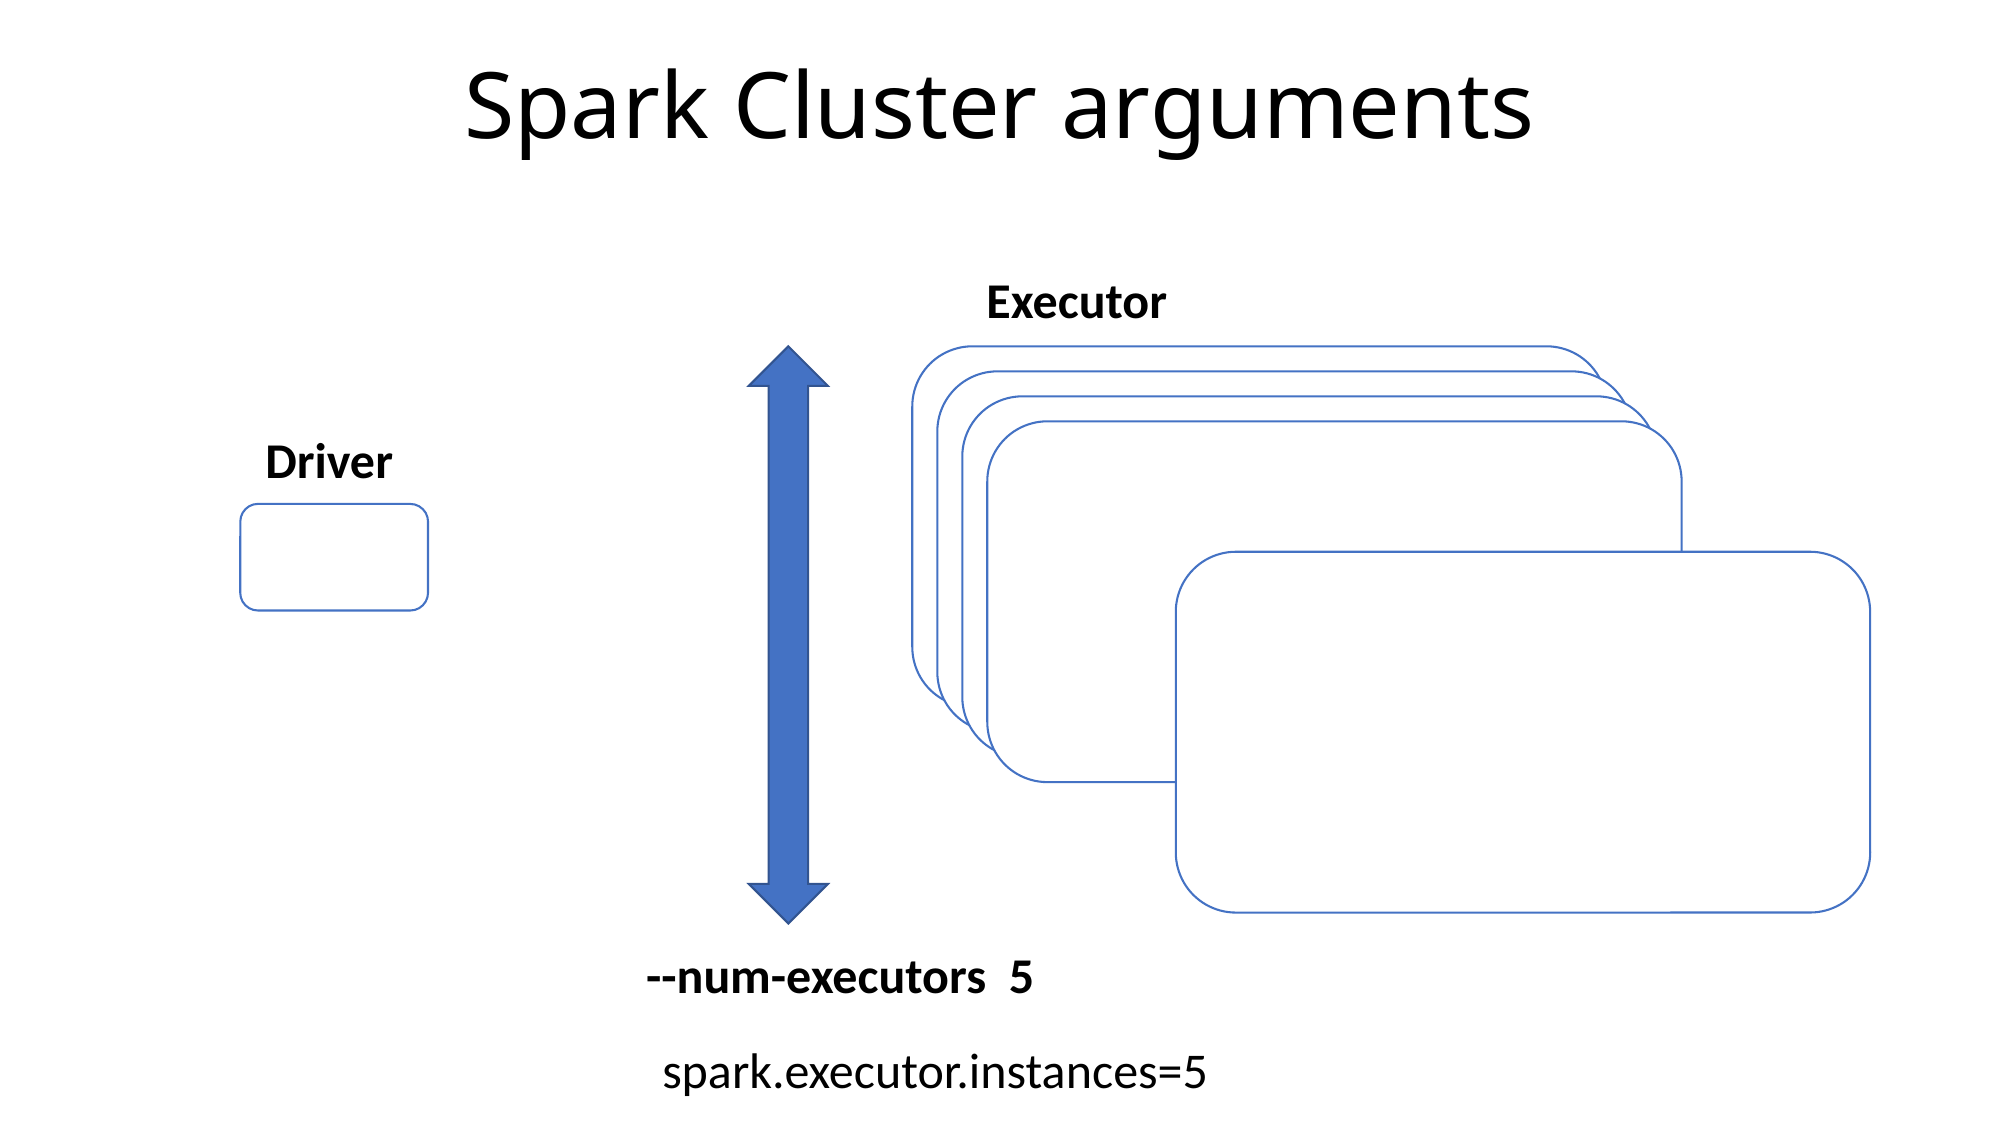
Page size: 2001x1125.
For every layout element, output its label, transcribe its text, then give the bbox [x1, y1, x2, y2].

text_box [239, 502, 430, 612]
text_box spark.executor.instances=5 [647, 1030, 1254, 1106]
text_box [1174, 550, 1872, 914]
text_box [911, 345, 1601, 701]
text_box [936, 370, 1626, 726]
text_box [961, 395, 1651, 751]
text_box Executor [971, 260, 1301, 336]
text_box --num-executors 5 [631, 936, 1092, 1011]
text_box [986, 420, 1683, 784]
text_box Driver [250, 421, 579, 497]
title Spark Cluster arguments [137, 0, 1863, 218]
text_box [746, 344, 831, 925]
